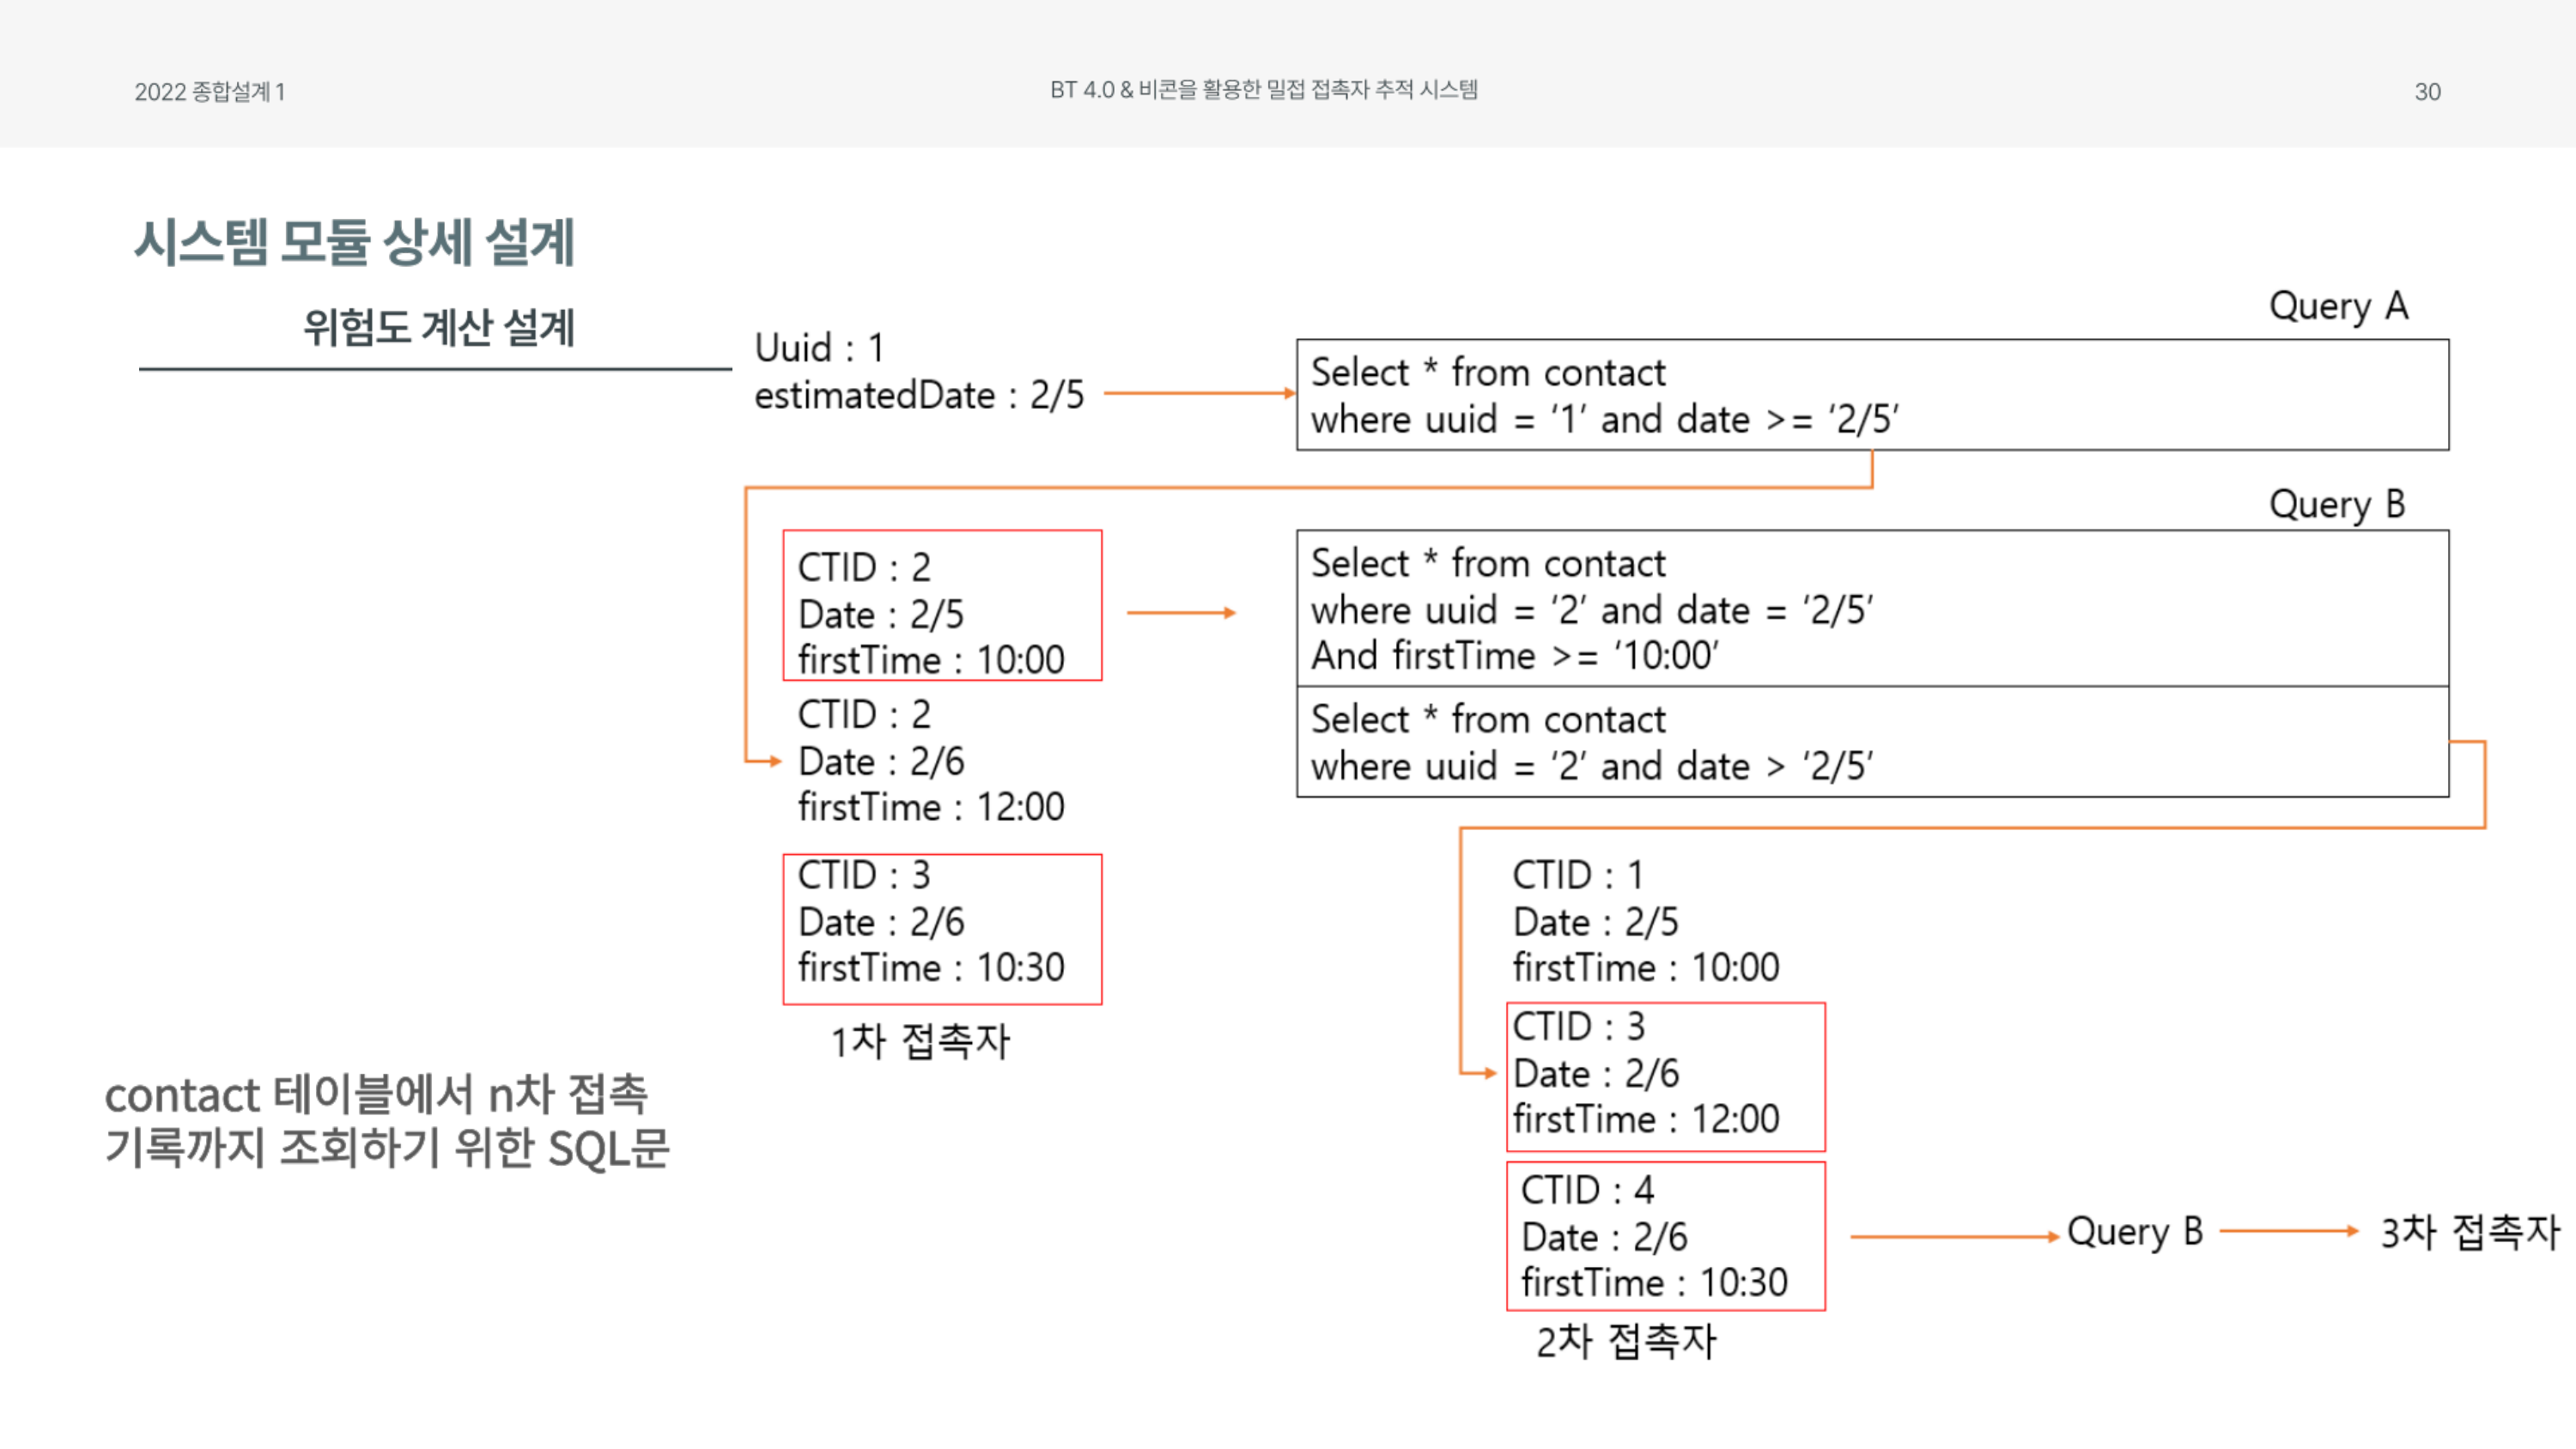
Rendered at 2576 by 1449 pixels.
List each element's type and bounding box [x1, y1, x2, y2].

text_box [0, 0, 2576, 148]
picture [98, 197, 598, 367]
picture [130, 71, 294, 112]
picture [97, 1054, 690, 1194]
text_box [104, 297, 727, 377]
picture [2257, 71, 2451, 111]
text_box [732, 280, 2576, 1361]
picture [1018, 70, 1488, 111]
